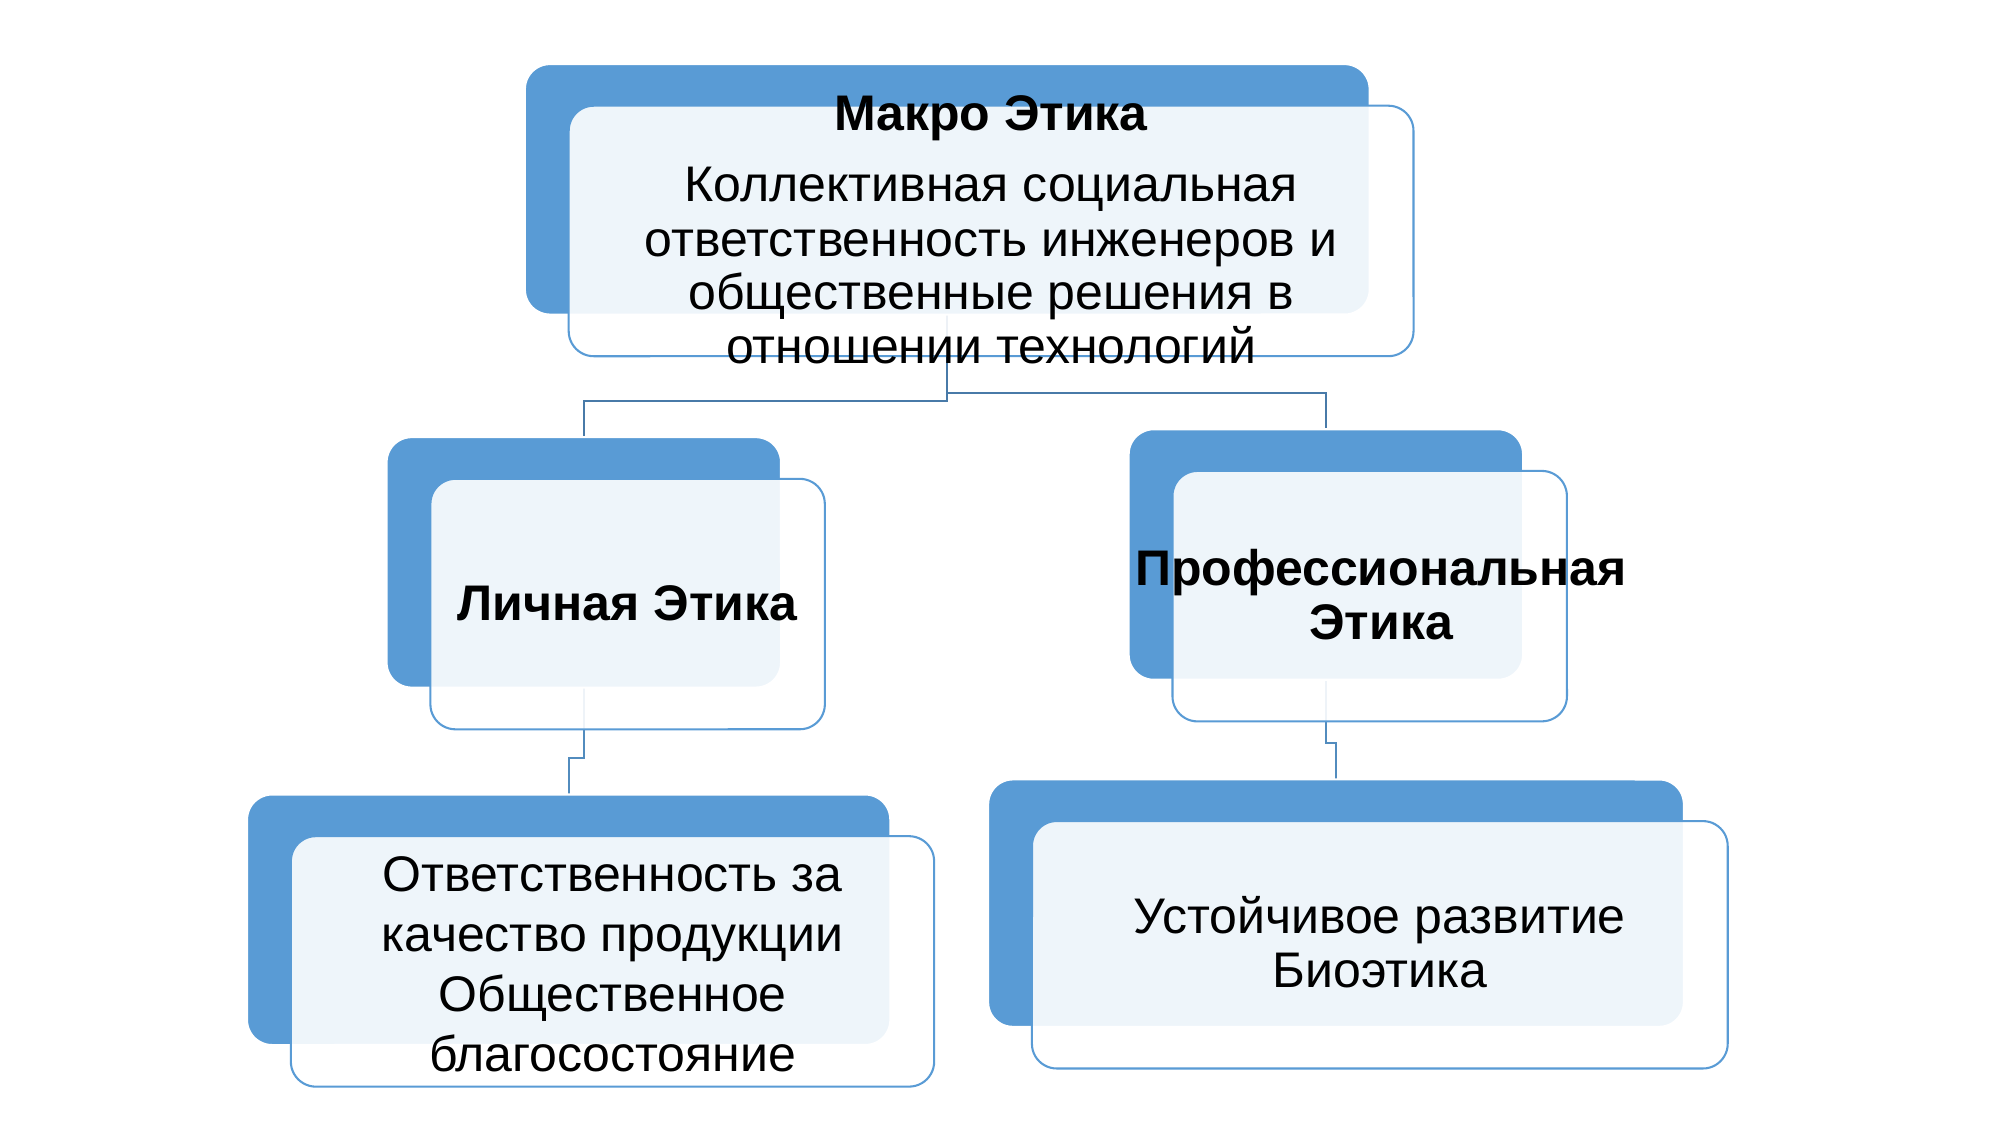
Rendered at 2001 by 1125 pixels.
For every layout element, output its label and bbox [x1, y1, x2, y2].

text_box [246, 63, 1728, 1087]
